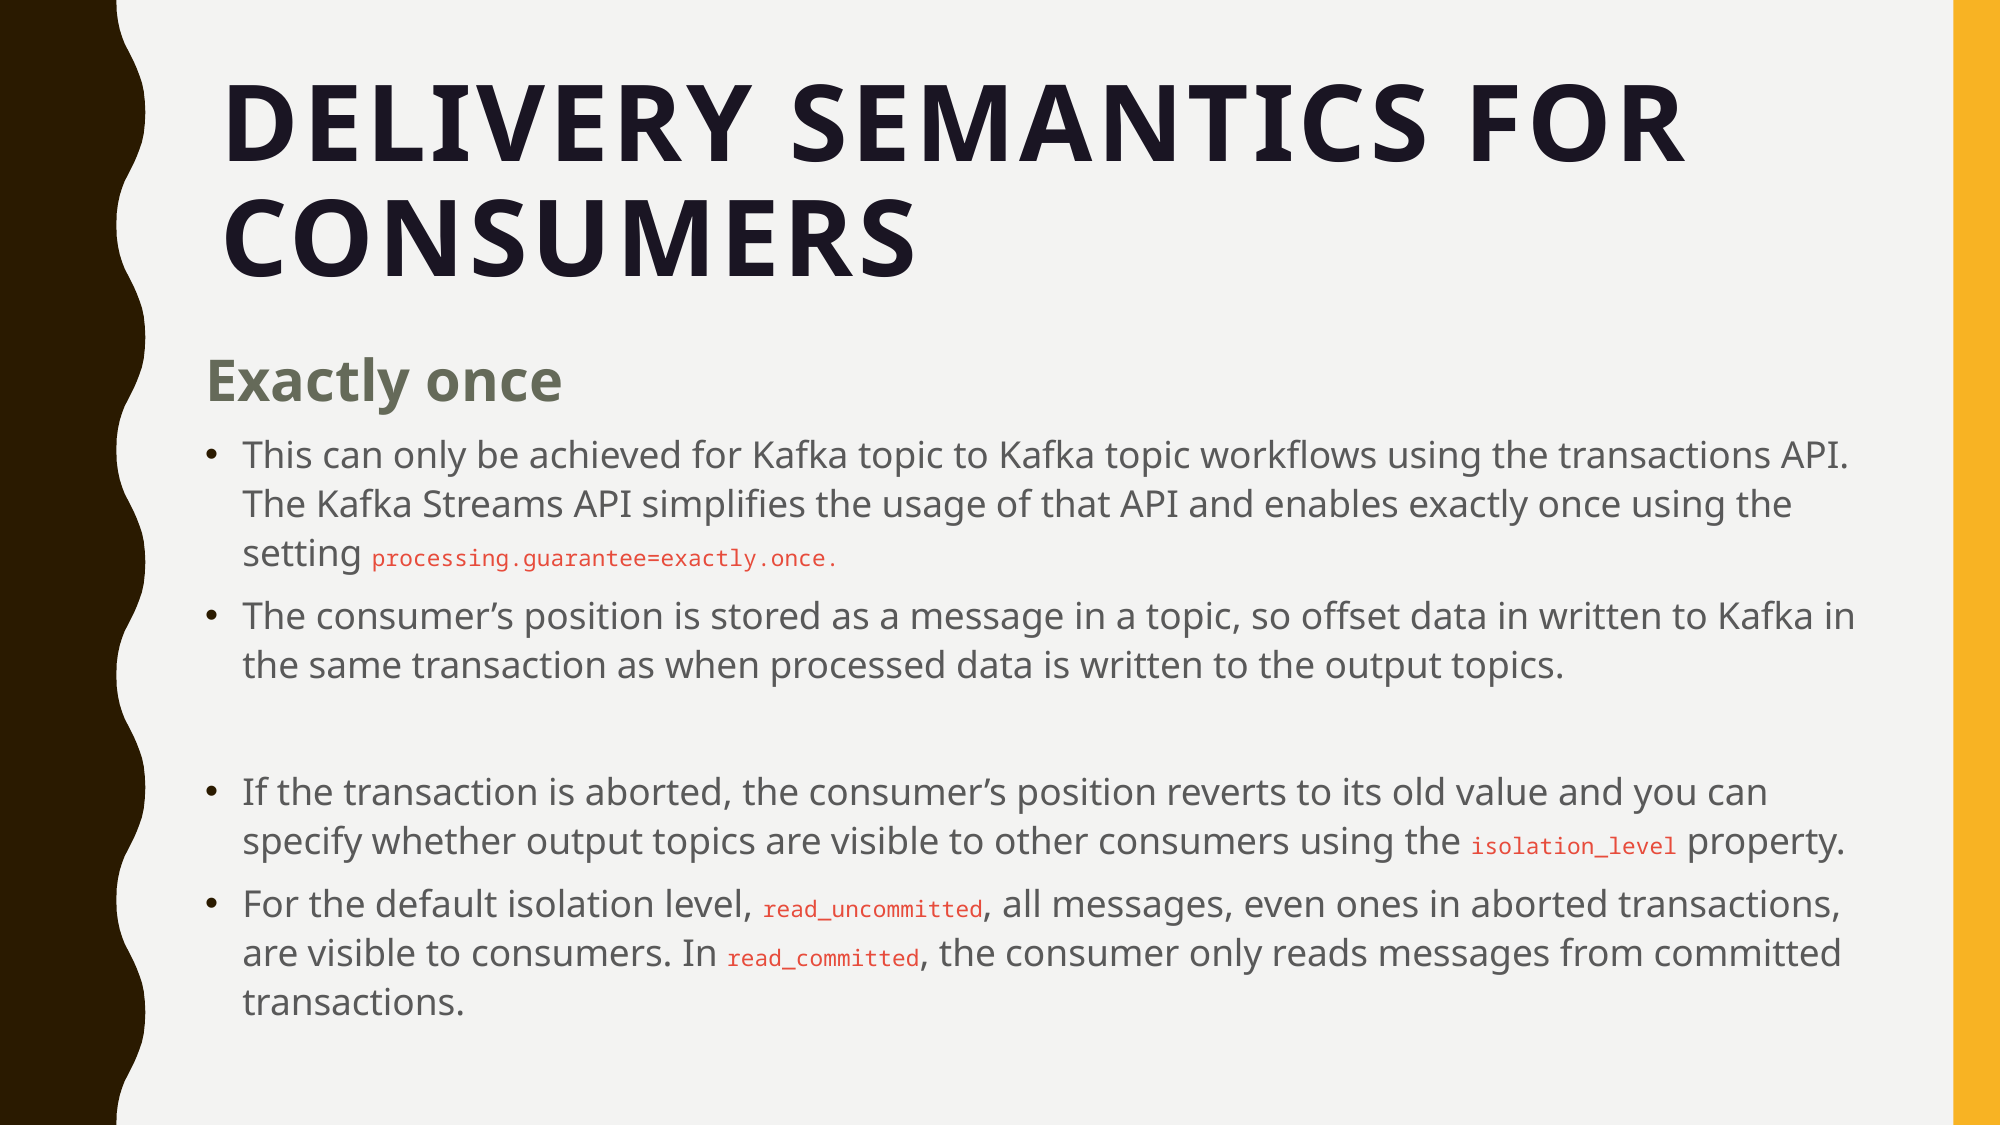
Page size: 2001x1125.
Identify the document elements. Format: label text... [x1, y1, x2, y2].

title Delivery semantics for consumers [205, 62, 1875, 308]
list Exactly once This can only be achieved for Kafka topic to Kafka topic workflows using the transactions API. The Kafka Streams API simplifies the usage of that API and enables exactly once using the setting processing.guarantee=exactly.once. The consumer’s position is stored as a message in a topic, so offset data in written to Kafka in the same transaction as when processed data is written to the output topics. If the transaction is aborted, the consumer’s position reverts to its old value and you can specify whether output topics are visible to other consumers using the isolation_level property. For the default isolation level, read_uncommitted, all messages, even ones in aborted transactions, are visible to consumers. In read_committed, the consumer only reads messages from committed transactions. [190, 329, 1875, 1044]
